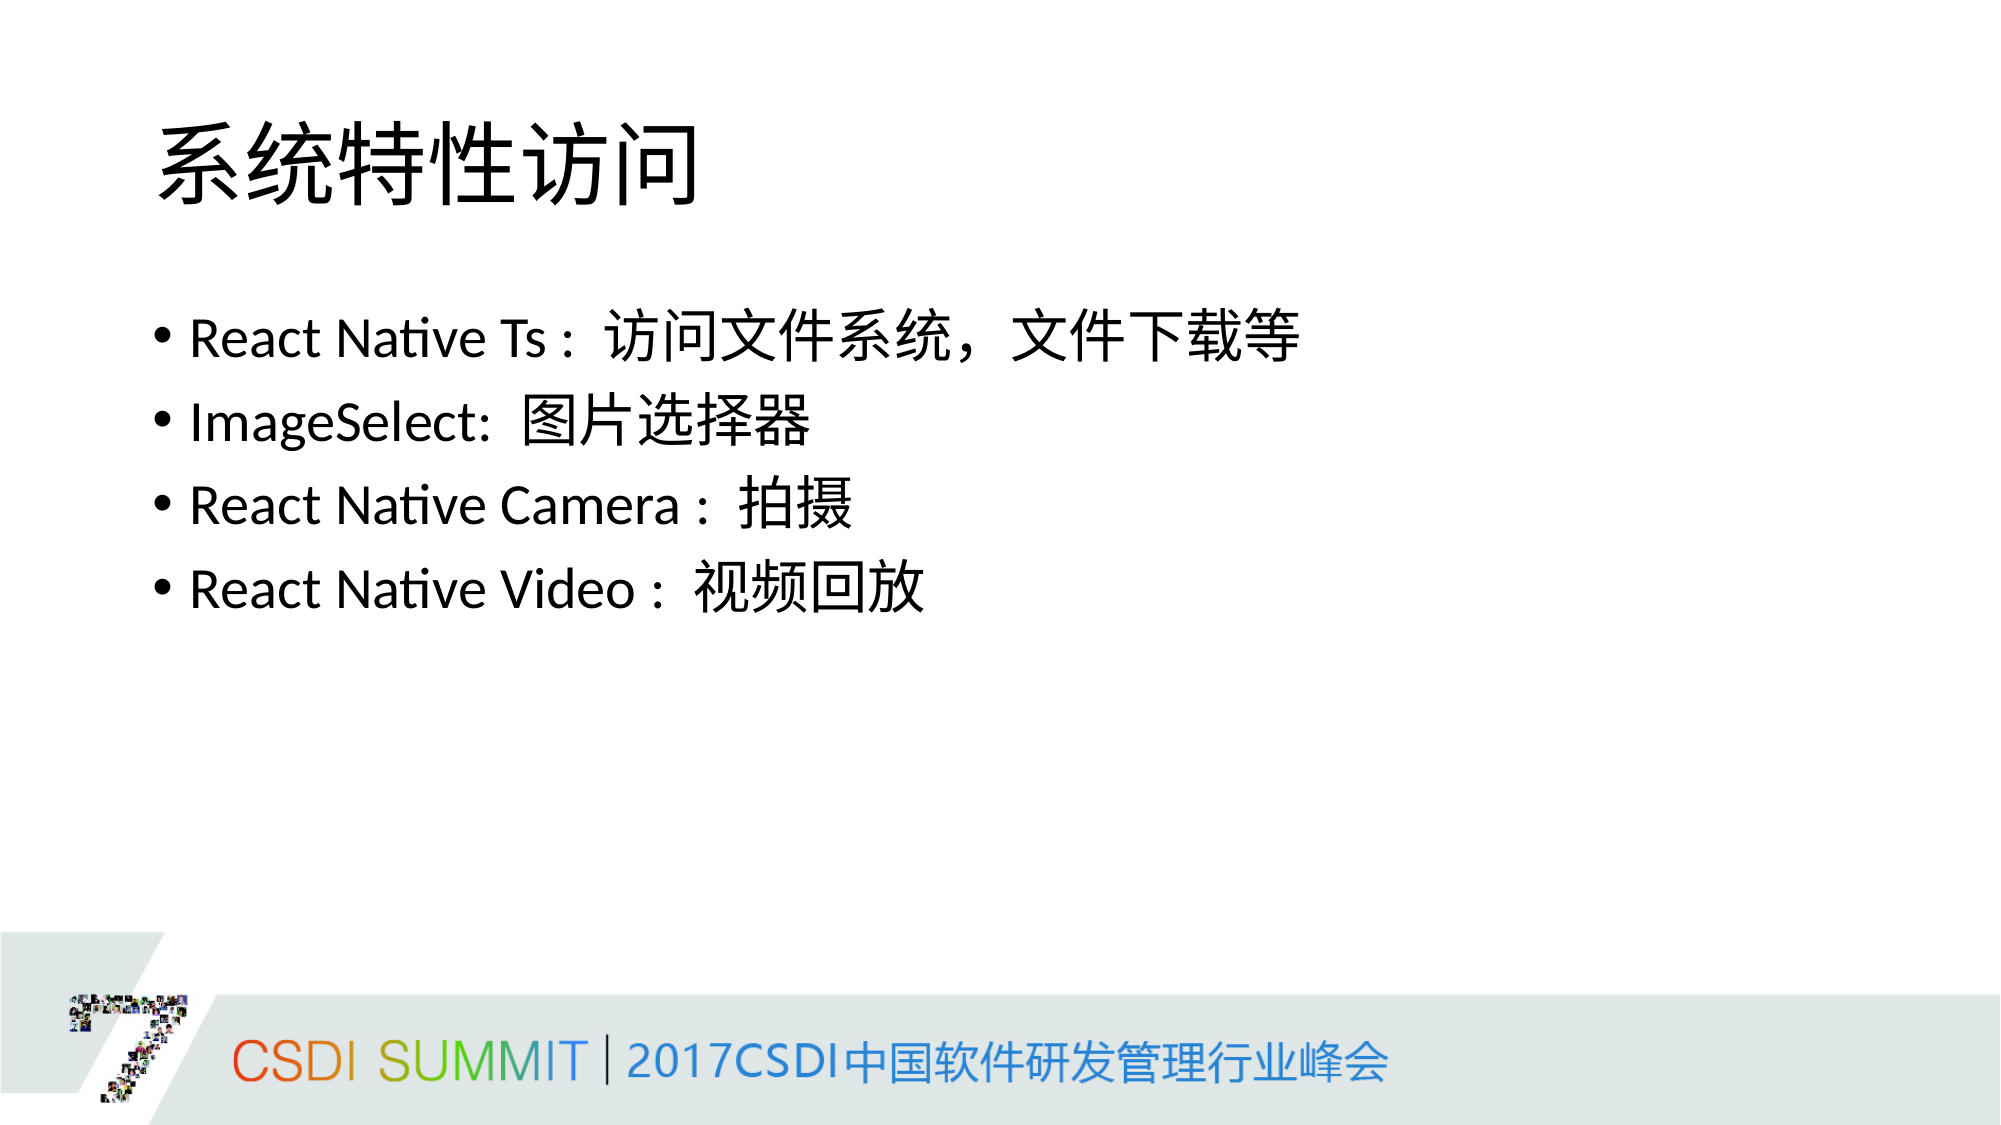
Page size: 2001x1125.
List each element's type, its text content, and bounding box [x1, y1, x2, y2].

list React Native Ts : 访问文件系统，文件下载等 ImageSelect: 图片选择器 React Native Camera : 拍摄 React Native Video : 视频回放 [137, 299, 1863, 1014]
title 系统特性访问 [137, 59, 1863, 278]
picture [0, 0, 2001, 1125]
